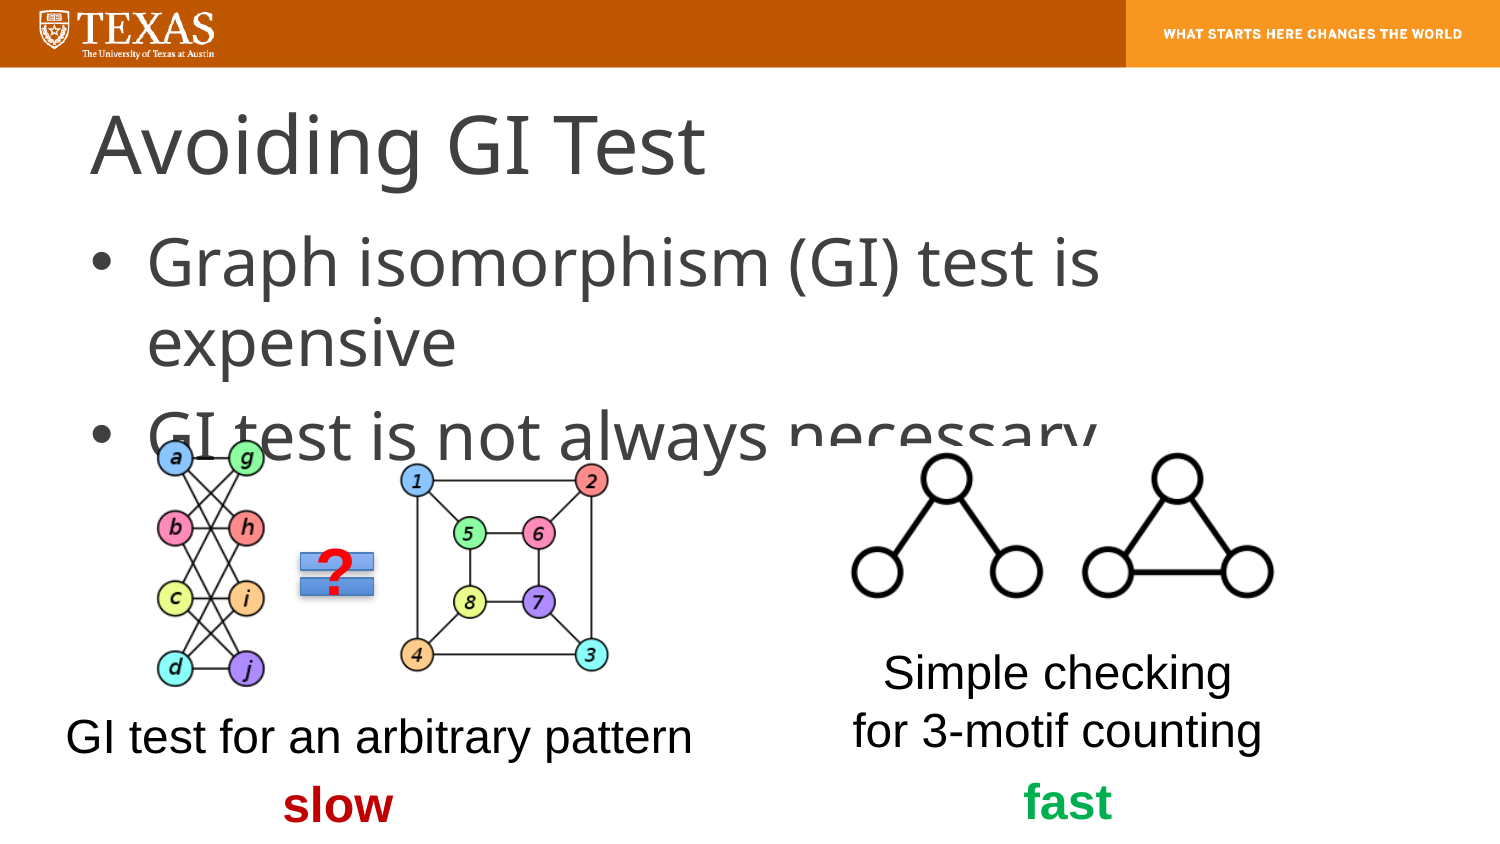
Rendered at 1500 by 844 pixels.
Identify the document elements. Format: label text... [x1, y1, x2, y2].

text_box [48, 434, 726, 772]
text_box slow [267, 780, 409, 840]
text_box fast [1008, 775, 1128, 837]
picture [0, 0, 1500, 844]
title Avoiding GI Test [75, 71, 1425, 212]
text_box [775, 446, 1352, 766]
list Graph isomorphism (GI) test is expensive GI test is not always necessary [75, 212, 1425, 511]
